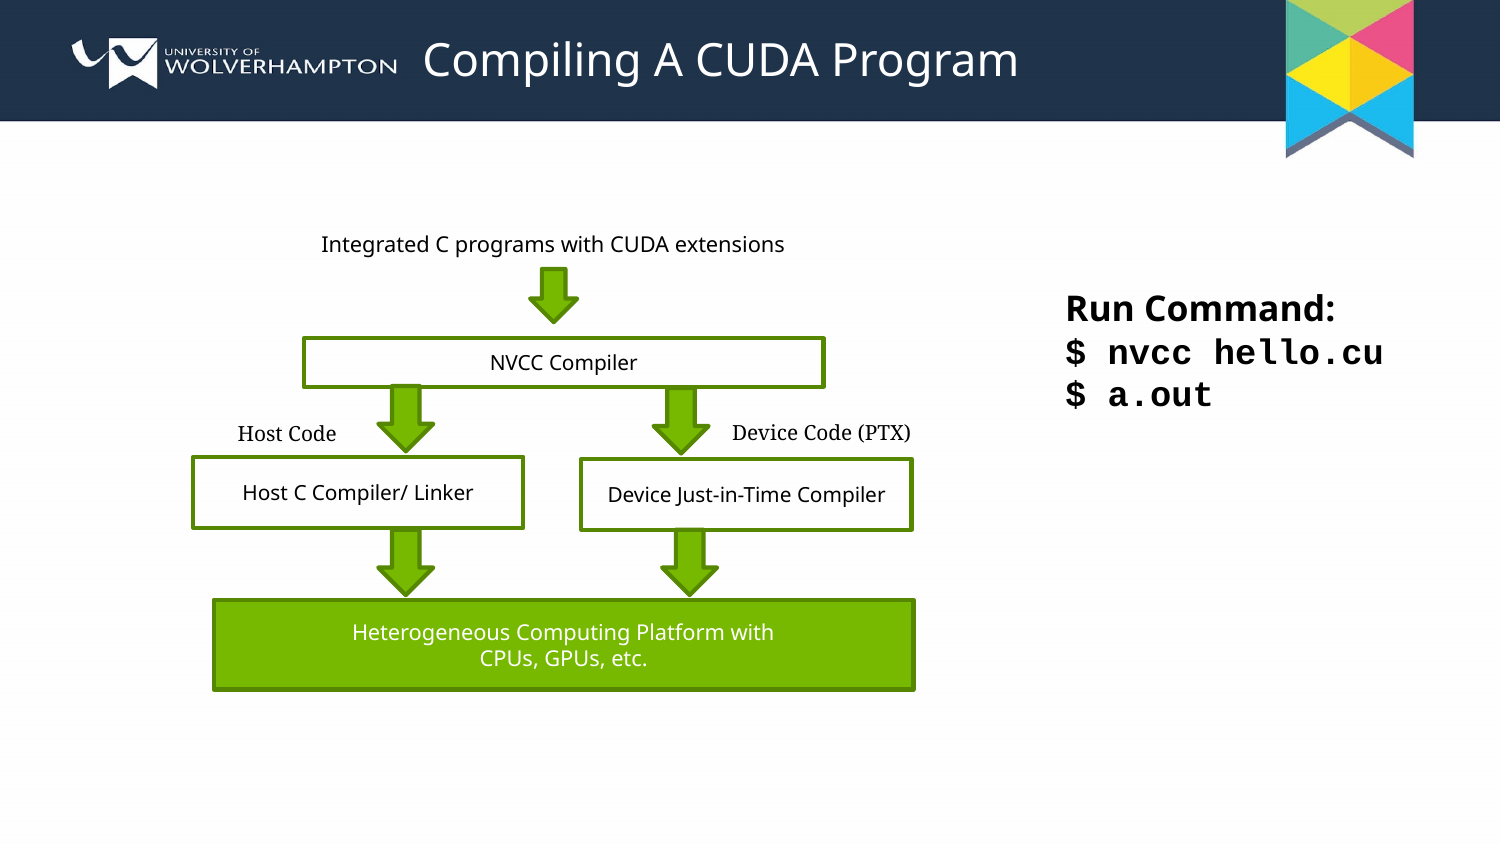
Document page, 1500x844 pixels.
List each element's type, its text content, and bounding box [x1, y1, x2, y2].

text_box [662, 529, 718, 596]
text_box Device Code (PTX) [717, 412, 930, 453]
text_box Device Just-in-Time Compiler [581, 458, 912, 530]
text_box [530, 268, 578, 323]
picture [0, 0, 1500, 844]
text_box Run Command: $ nvcc hello.cu $ a.out [1050, 196, 1500, 844]
text_box [653, 388, 709, 454]
text_box [378, 529, 434, 596]
text_box Integrated C programs with CUDA extensions [203, 212, 904, 276]
text_box Heterogeneous Computing Platform with CPUs, GPUs, etc. [213, 599, 914, 690]
text_box [378, 385, 434, 452]
text_box Host C Compiler/ Linker [193, 456, 524, 528]
text_box NVCC Compiler [303, 338, 824, 387]
text_box Host Code [222, 413, 367, 454]
title Compiling A CUDA Program [407, 23, 1277, 95]
